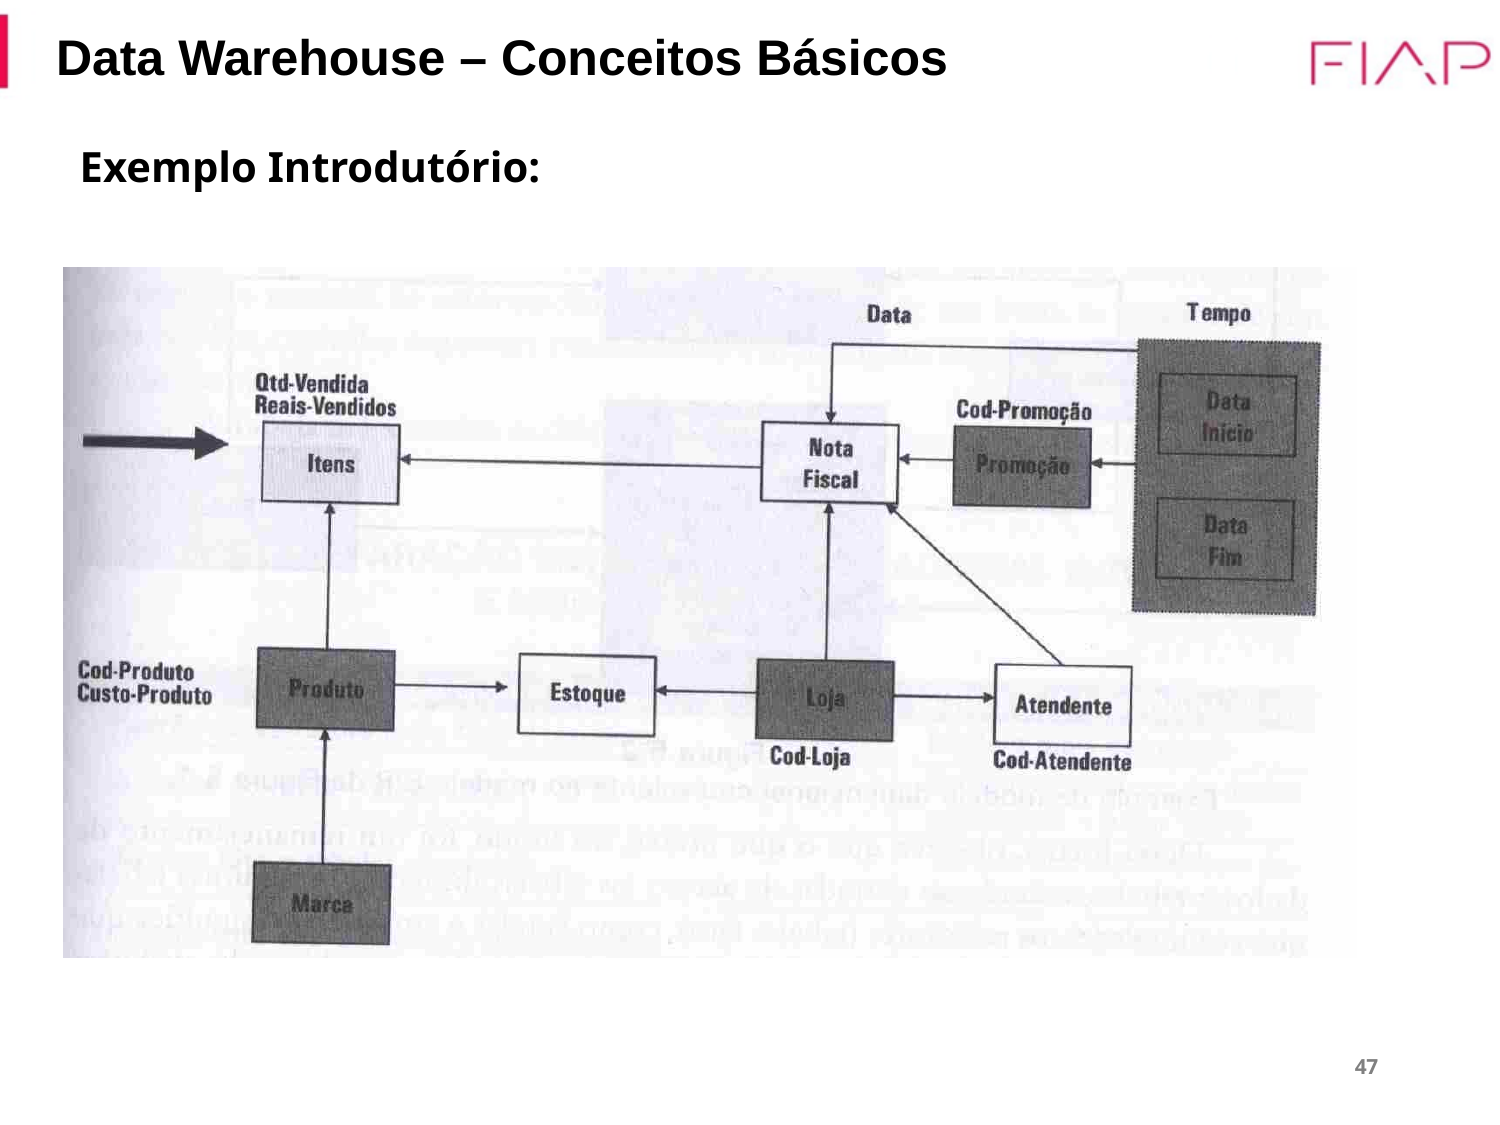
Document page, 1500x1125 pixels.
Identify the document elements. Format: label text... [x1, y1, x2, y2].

text_box Exemplo Introdutório: [64, 132, 1022, 198]
text_box Data Warehouse – Conceitos Básicos [41, 24, 1241, 94]
picture [0, 0, 1500, 133]
picture [62, 266, 1358, 959]
